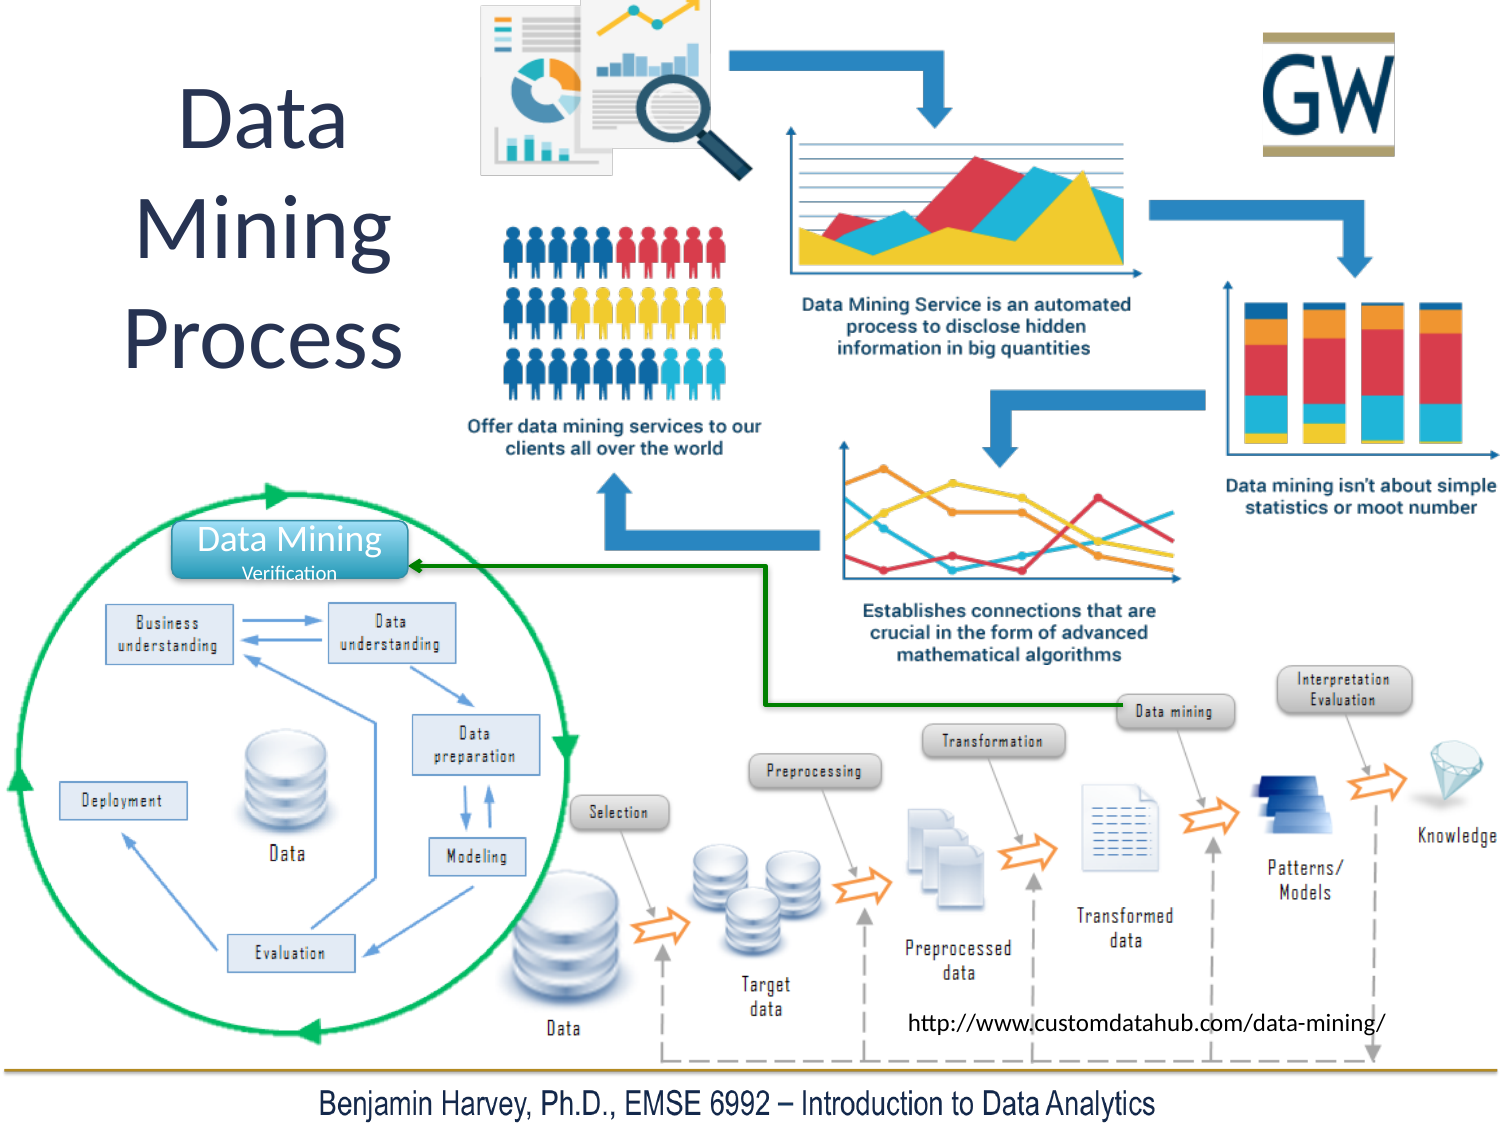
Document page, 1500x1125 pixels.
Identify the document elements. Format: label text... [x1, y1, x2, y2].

title Data Mining Process [89, 128, 439, 316]
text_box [407, 565, 1124, 706]
picture [0, 0, 1500, 1125]
